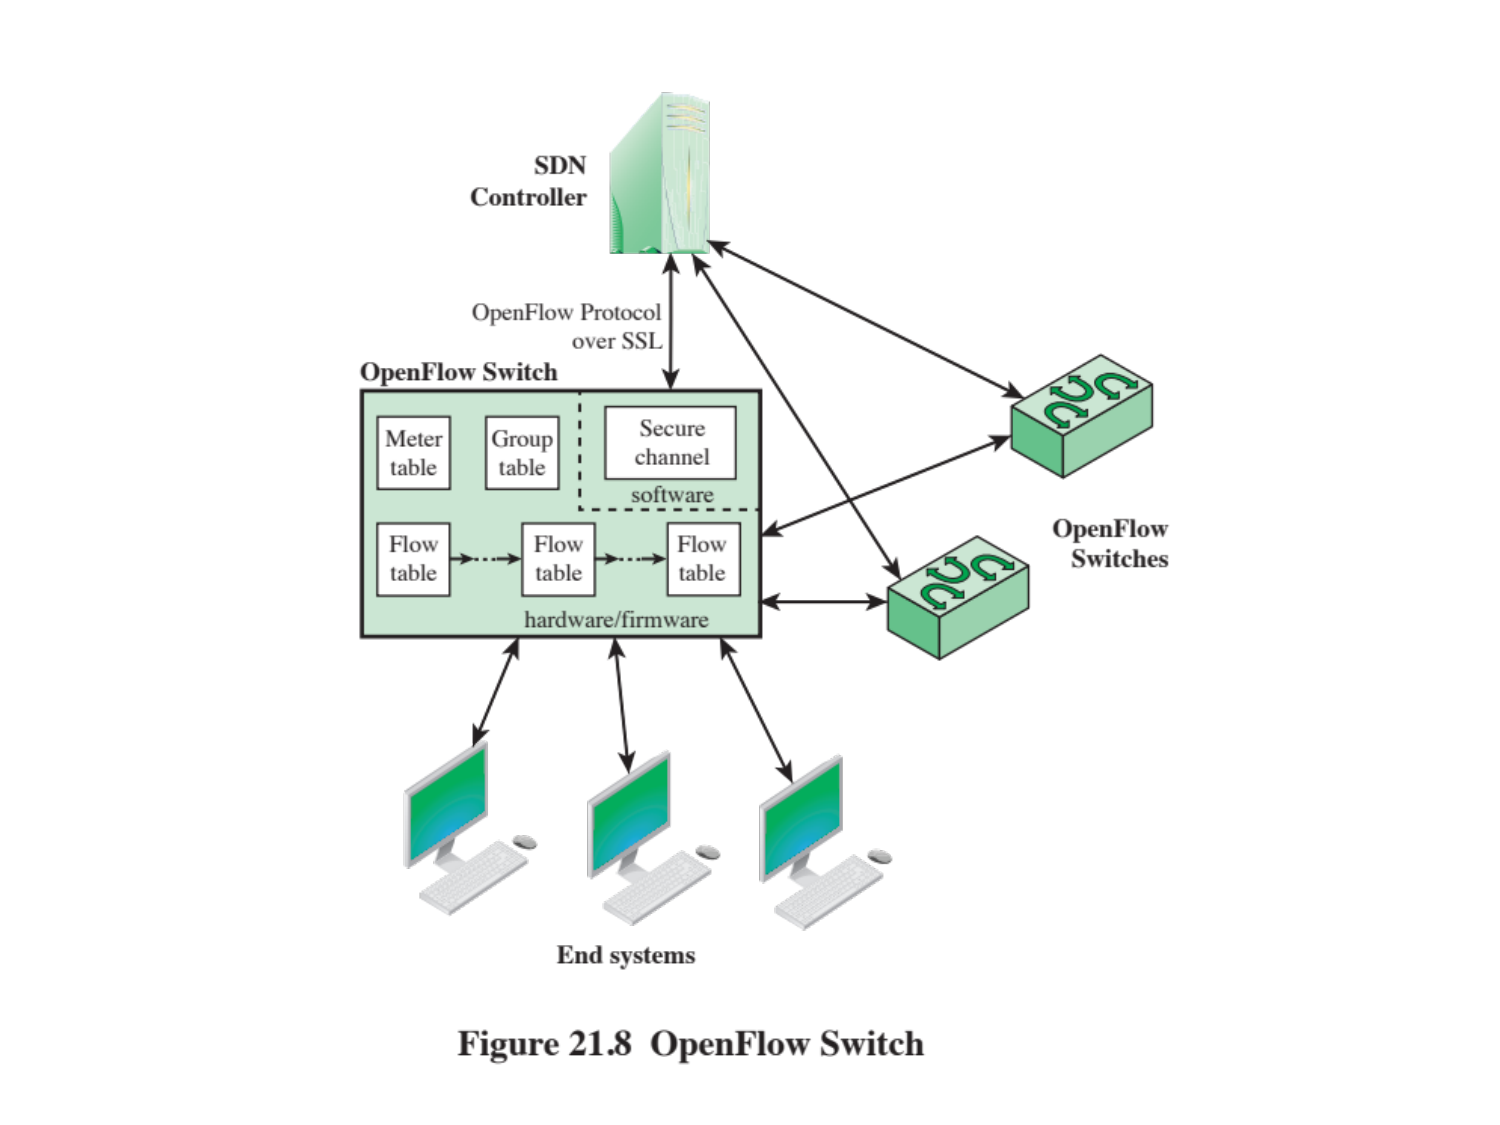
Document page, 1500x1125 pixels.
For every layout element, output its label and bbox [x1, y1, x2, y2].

picture [262, 62, 1216, 1088]
